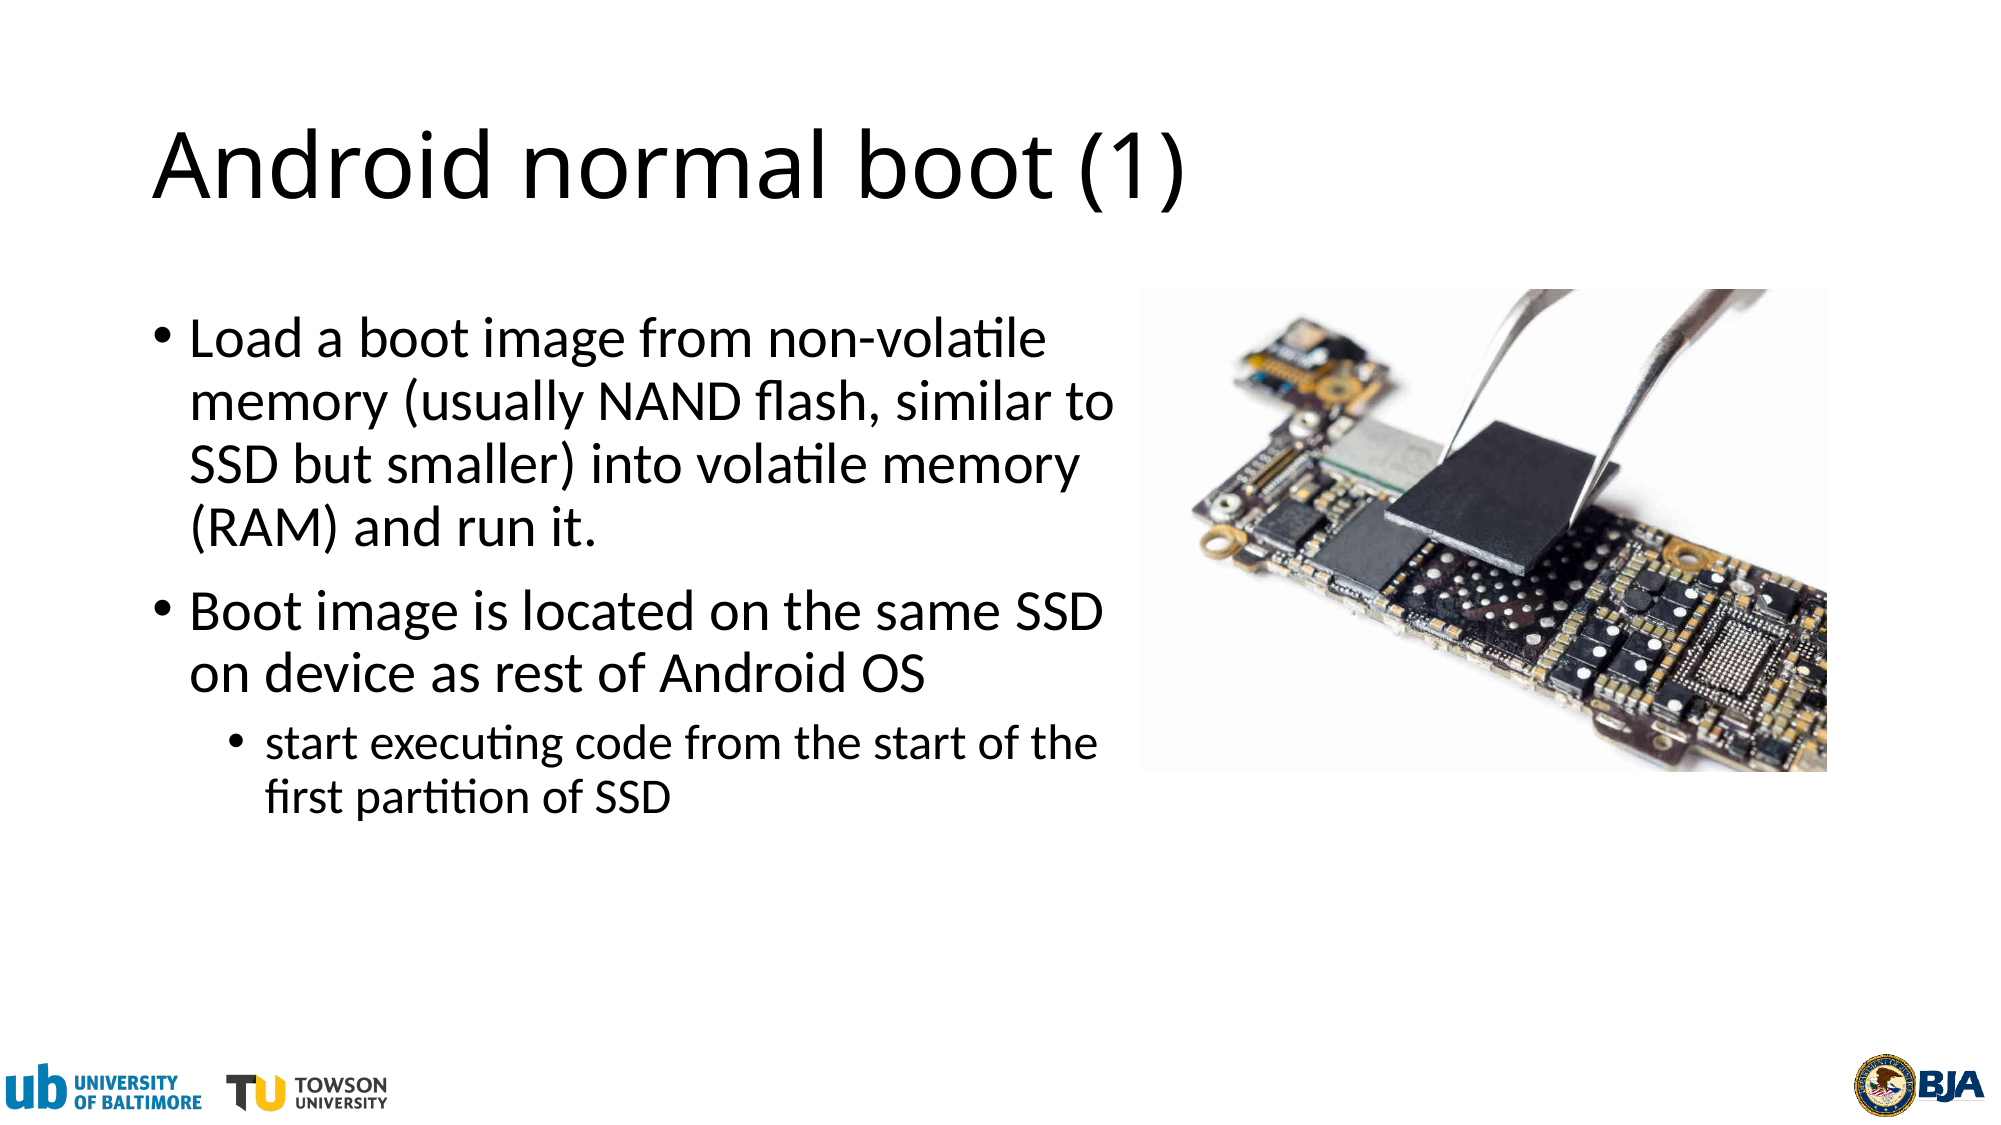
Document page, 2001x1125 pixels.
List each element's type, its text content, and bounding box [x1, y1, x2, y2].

picture [1141, 289, 1827, 772]
picture [1854, 1054, 1986, 1117]
picture [0, 1031, 407, 1125]
title Android normal boot (1) [137, 59, 1863, 278]
list Load a boot image from non-volatile memory (usually NAND flash, similar to SSD but smaller) into volatile memory (RAM) and run it. Boot image is located on the same SSD on device as rest of Android OS start executing code from the start of the first partition of SSD [137, 299, 1142, 1014]
